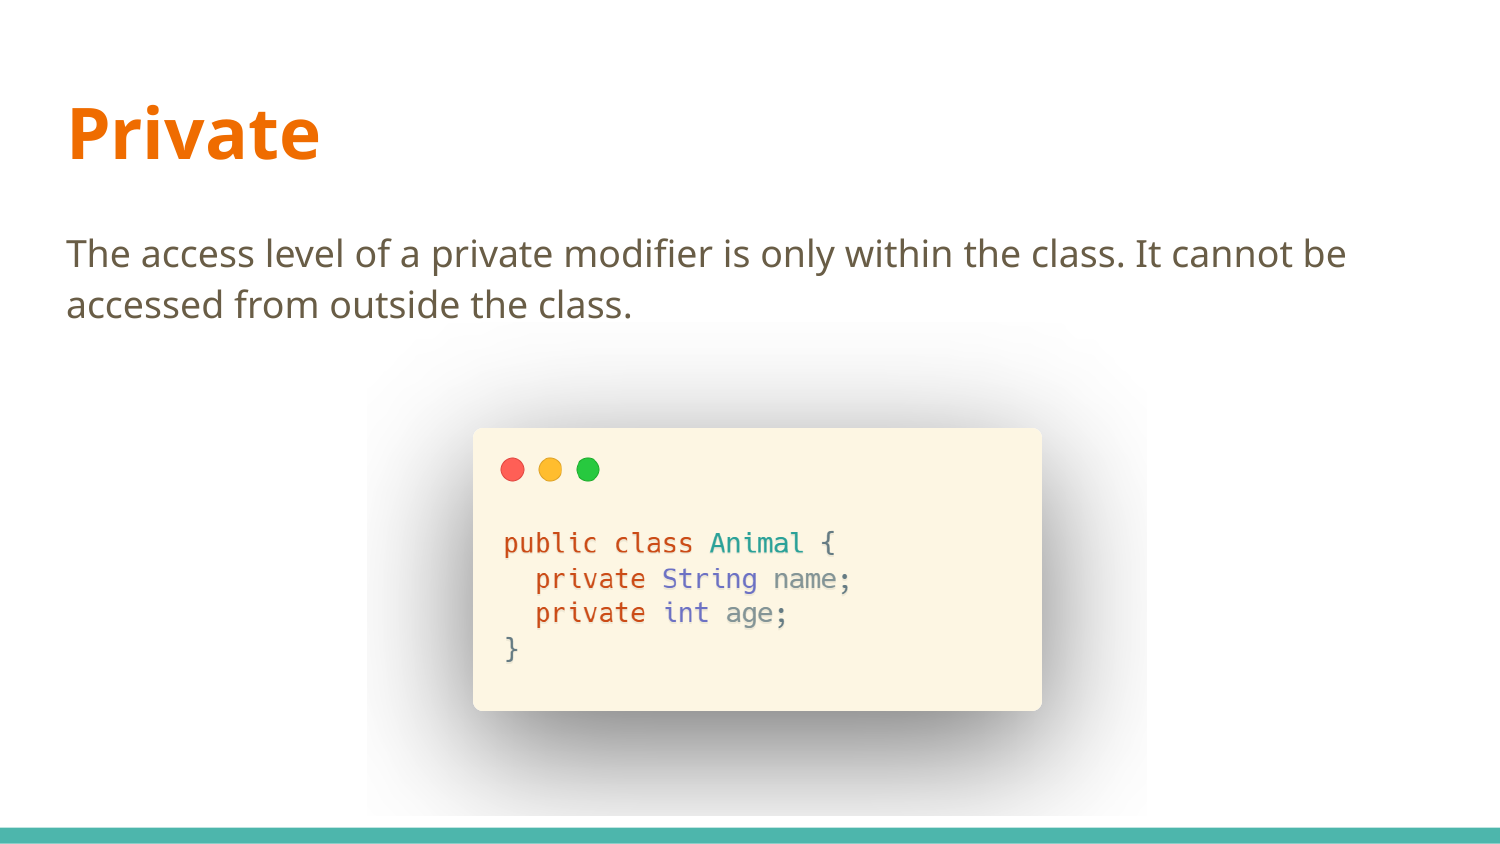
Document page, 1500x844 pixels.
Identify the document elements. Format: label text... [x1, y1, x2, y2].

title Private [51, 72, 1449, 189]
list The access level of a private modifier is only within the class. It cannot be accessed from outside the class. [51, 207, 1449, 750]
picture [367, 322, 1148, 816]
